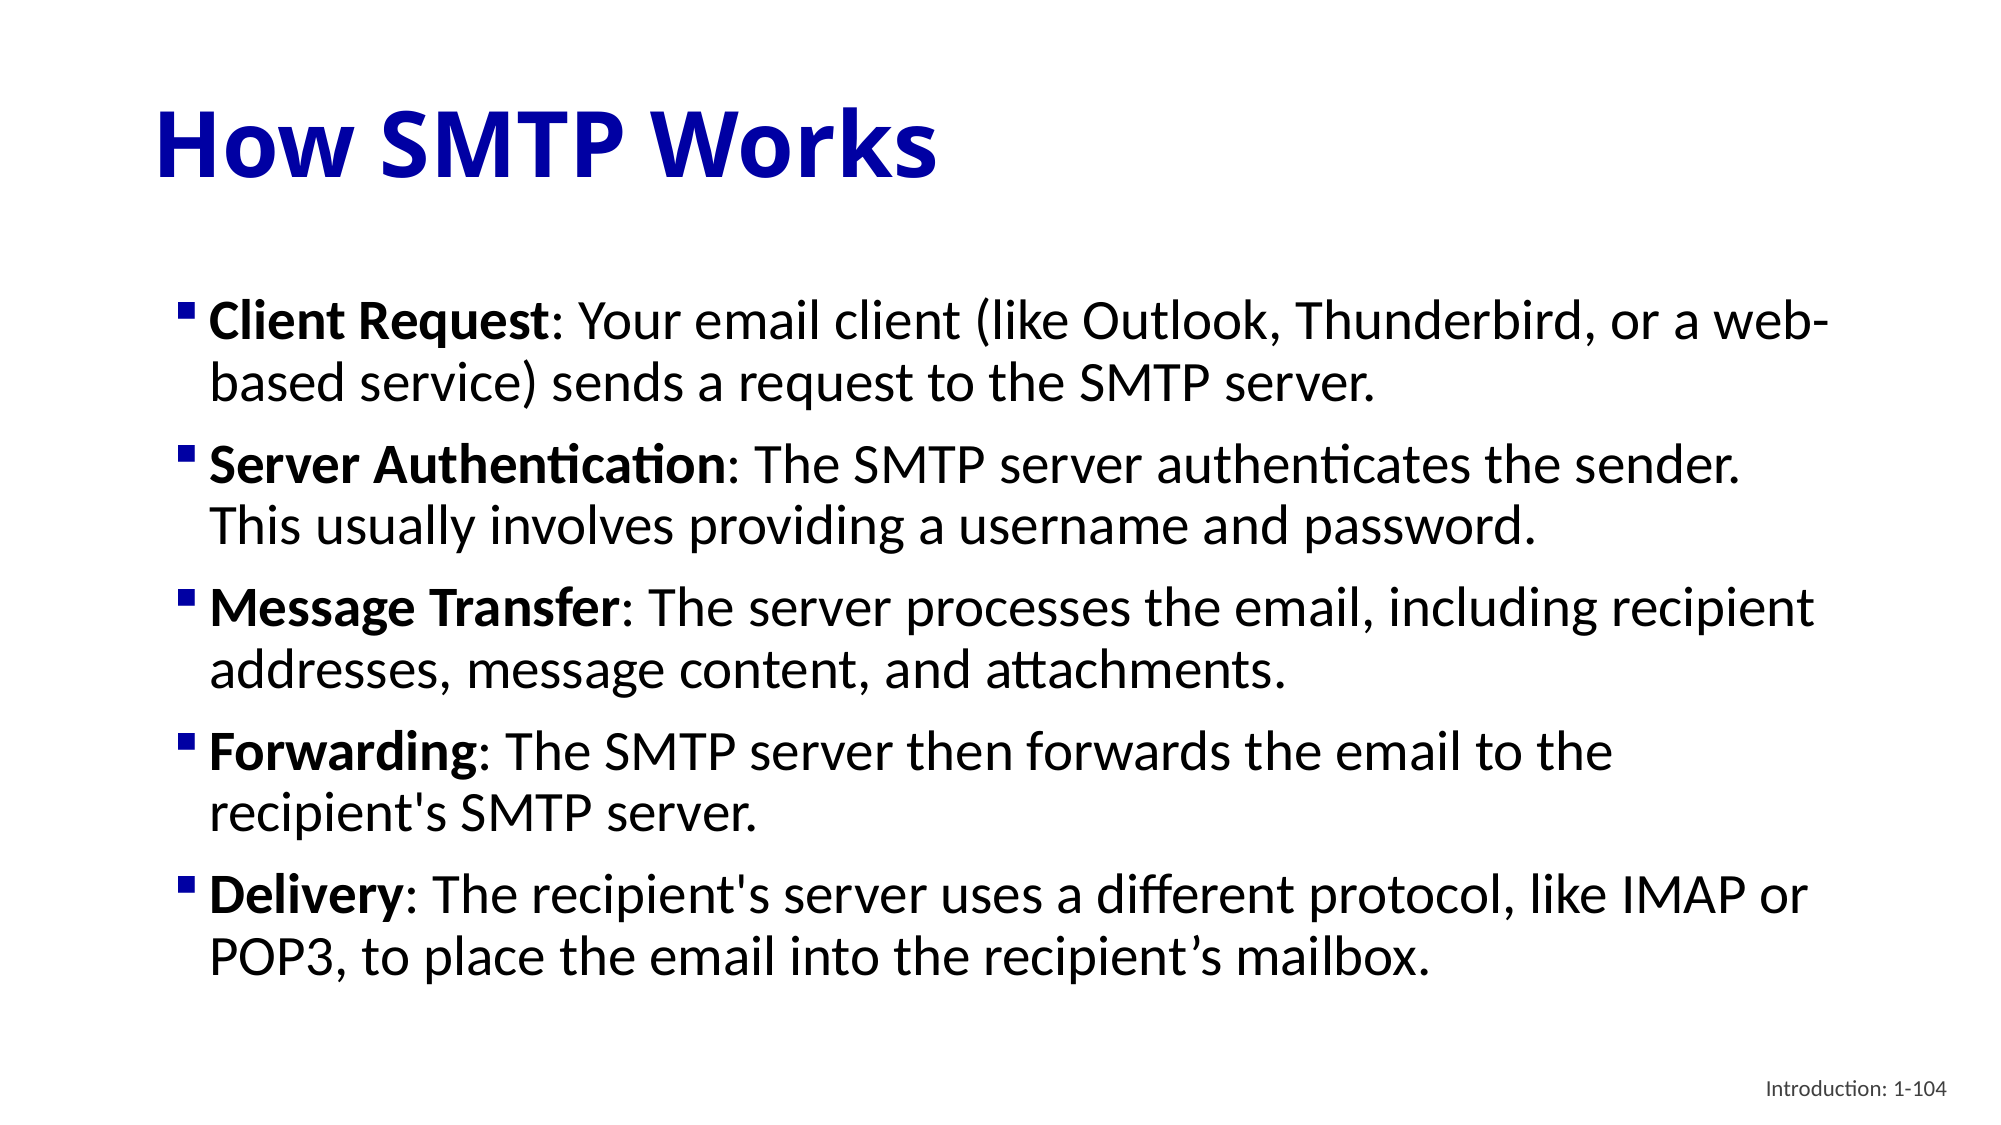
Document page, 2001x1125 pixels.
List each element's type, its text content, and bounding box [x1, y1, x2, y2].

title How SMTP Works [137, 74, 1863, 221]
slide_number Introduction: 1-104 [1512, 1056, 1963, 1117]
list Client Request: Your email client (like Outlook, Thunderbird, or a web-based service) sends a request to the SMTP server. Server Authentication: The SMTP server authenticates the sender. This usually involves providing a username and password. Message Transfer: The server processes the email, including recipient addresses, message content, and attachments. Forwarding: The SMTP server then forwards the email to the recipient's SMTP server. Delivery: The recipient's server uses a different protocol, like IMAP or POP3, to place the email into the recipient’s mailbox. [137, 282, 1863, 997]
